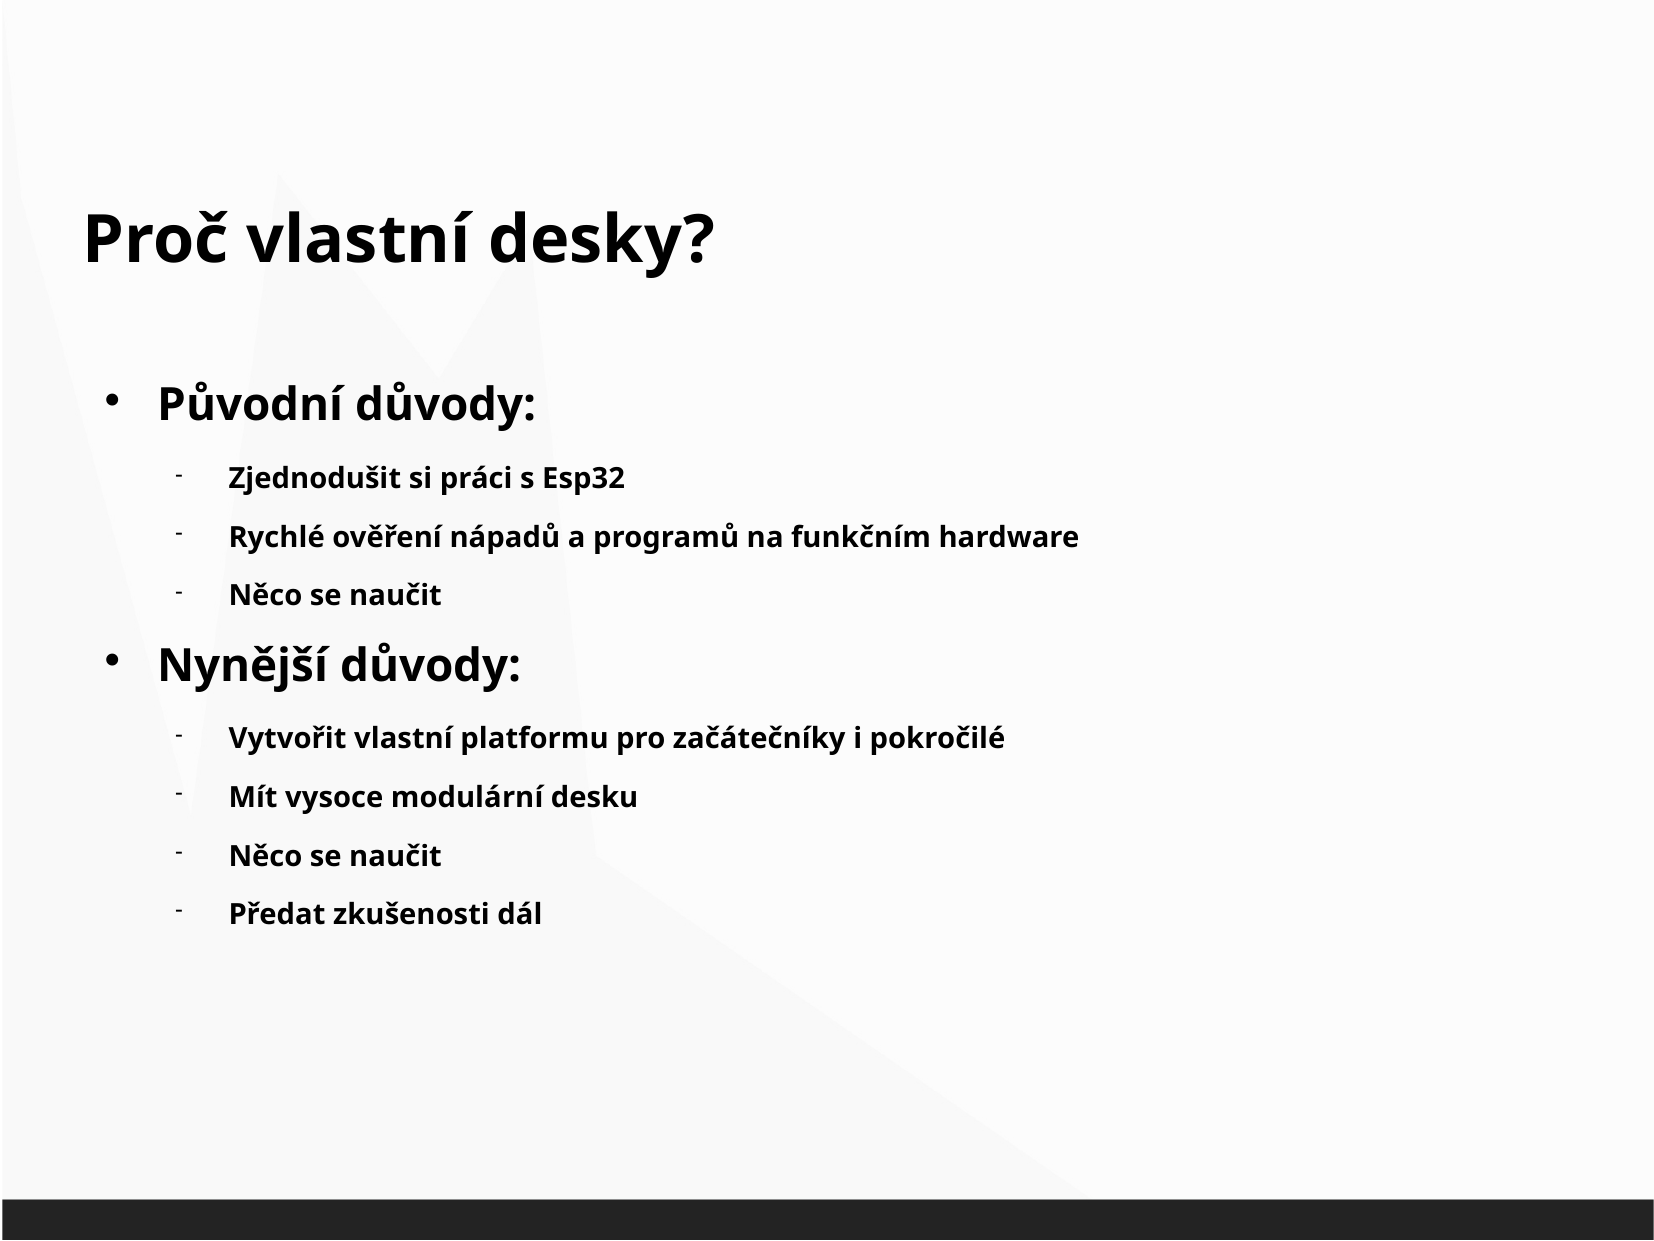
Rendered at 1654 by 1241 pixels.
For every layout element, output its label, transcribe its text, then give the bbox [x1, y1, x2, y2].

text_box Původní důvody: Zjednodušit si práci s Esp32 Rychlé ověření nápadů a programů na funkčním hardware Něco se naučit Nynější důvody: Vytvořit vlastní platformu pro začátečníky i pokročilé Mít vysoce modulární desku Něco se naučit Předat zkušenosti dál [86, 374, 1575, 931]
picture [2, 0, 1654, 1241]
text_box Proč vlastní desky? [82, 195, 1571, 276]
